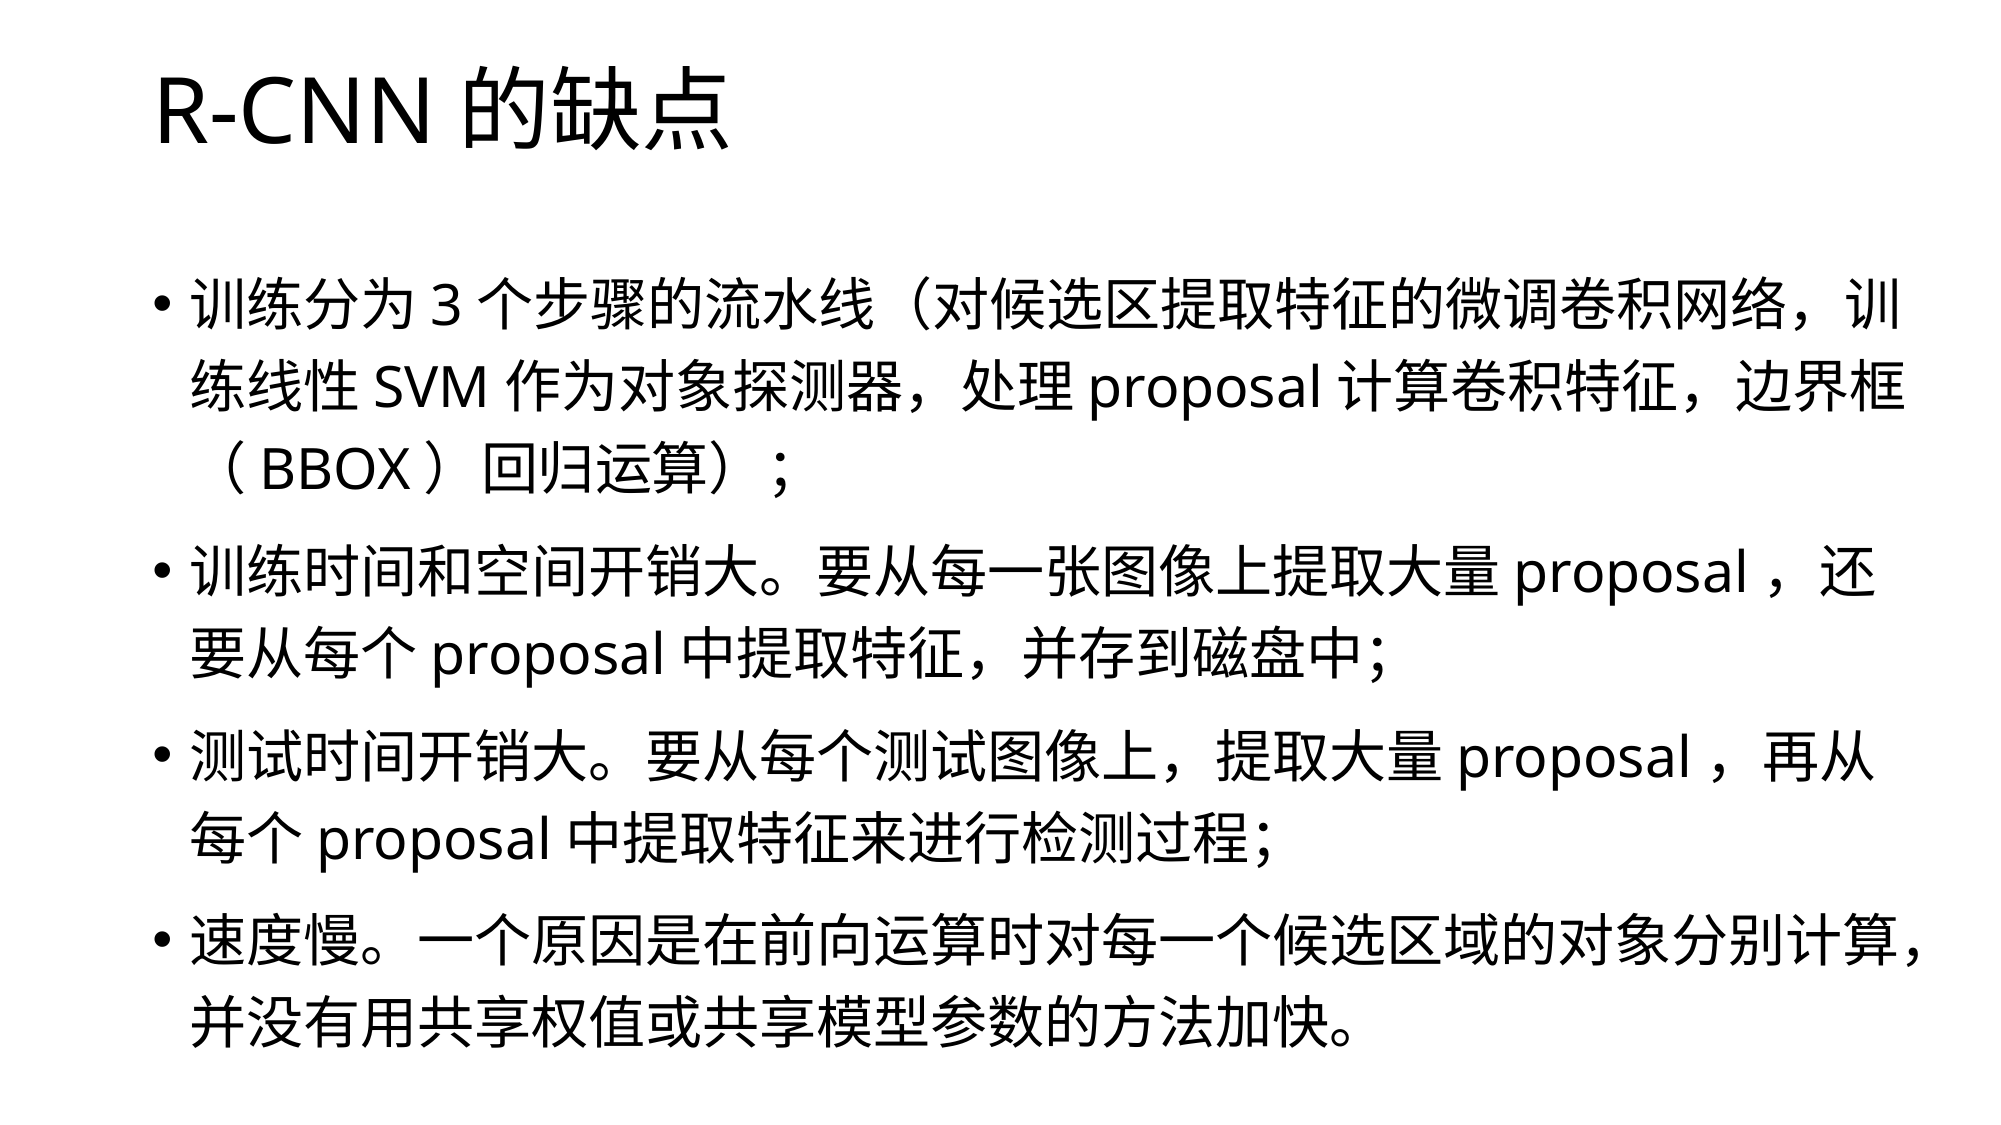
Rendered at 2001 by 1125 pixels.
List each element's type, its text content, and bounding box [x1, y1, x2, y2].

list 训练分为3个步骤的流水线（对候选区提取特征的微调卷积网络，训练线性SVM作为对象探测器，处理proposal计算卷积特征，边界框（BBOX）回归运算）； 训练时间和空间开销大。要从每一张图像上提取大量proposal，还要从每个proposal中提取特征，并存到磁盘中； 测试时间开销大。要从每个测试图像上，提取大量proposal，再从每个proposal中提取特征来进行检测过程； 速度慢。一个原因是在前向运算时对每一个候选区域的对象分别计算，并没有用共享权值或共享模型参数的方法加快。 [137, 247, 1924, 1065]
title R-CNN的缺点 [137, 59, 1863, 247]
